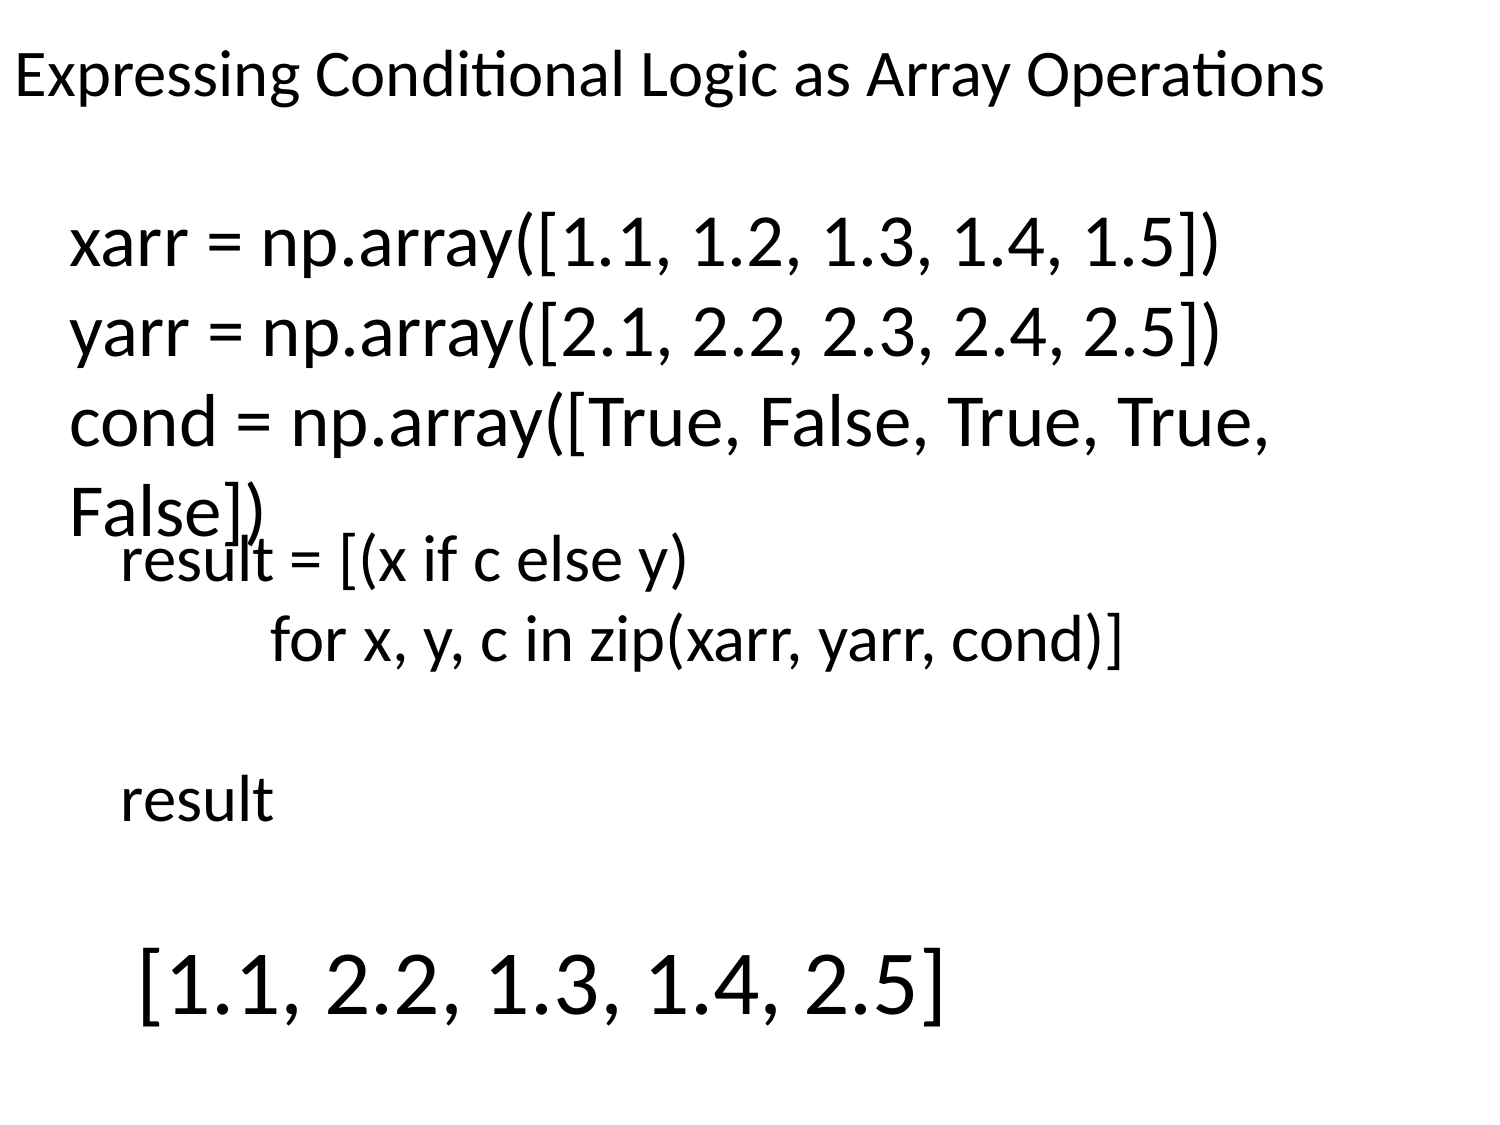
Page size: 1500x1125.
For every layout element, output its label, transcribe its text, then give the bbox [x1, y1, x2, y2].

text_box Expressing Conditional Logic as Array Operations [0, 22, 1374, 118]
text_box xarr = np.array([1.1, 1.2, 1.3, 1.4, 1.5]) yarr = np.array([2.1, 2.2, 2.3, 2.4, 2.5]) cond = np.array([True, False, True, True, False]) [54, 184, 1500, 559]
text_box [1.1, 2.2, 1.3, 1.4, 2.5] [121, 915, 965, 1041]
text_box result = [(x if c else y) for x, y, c in zip(xarr, yarr, cond)] result [106, 507, 1321, 842]
